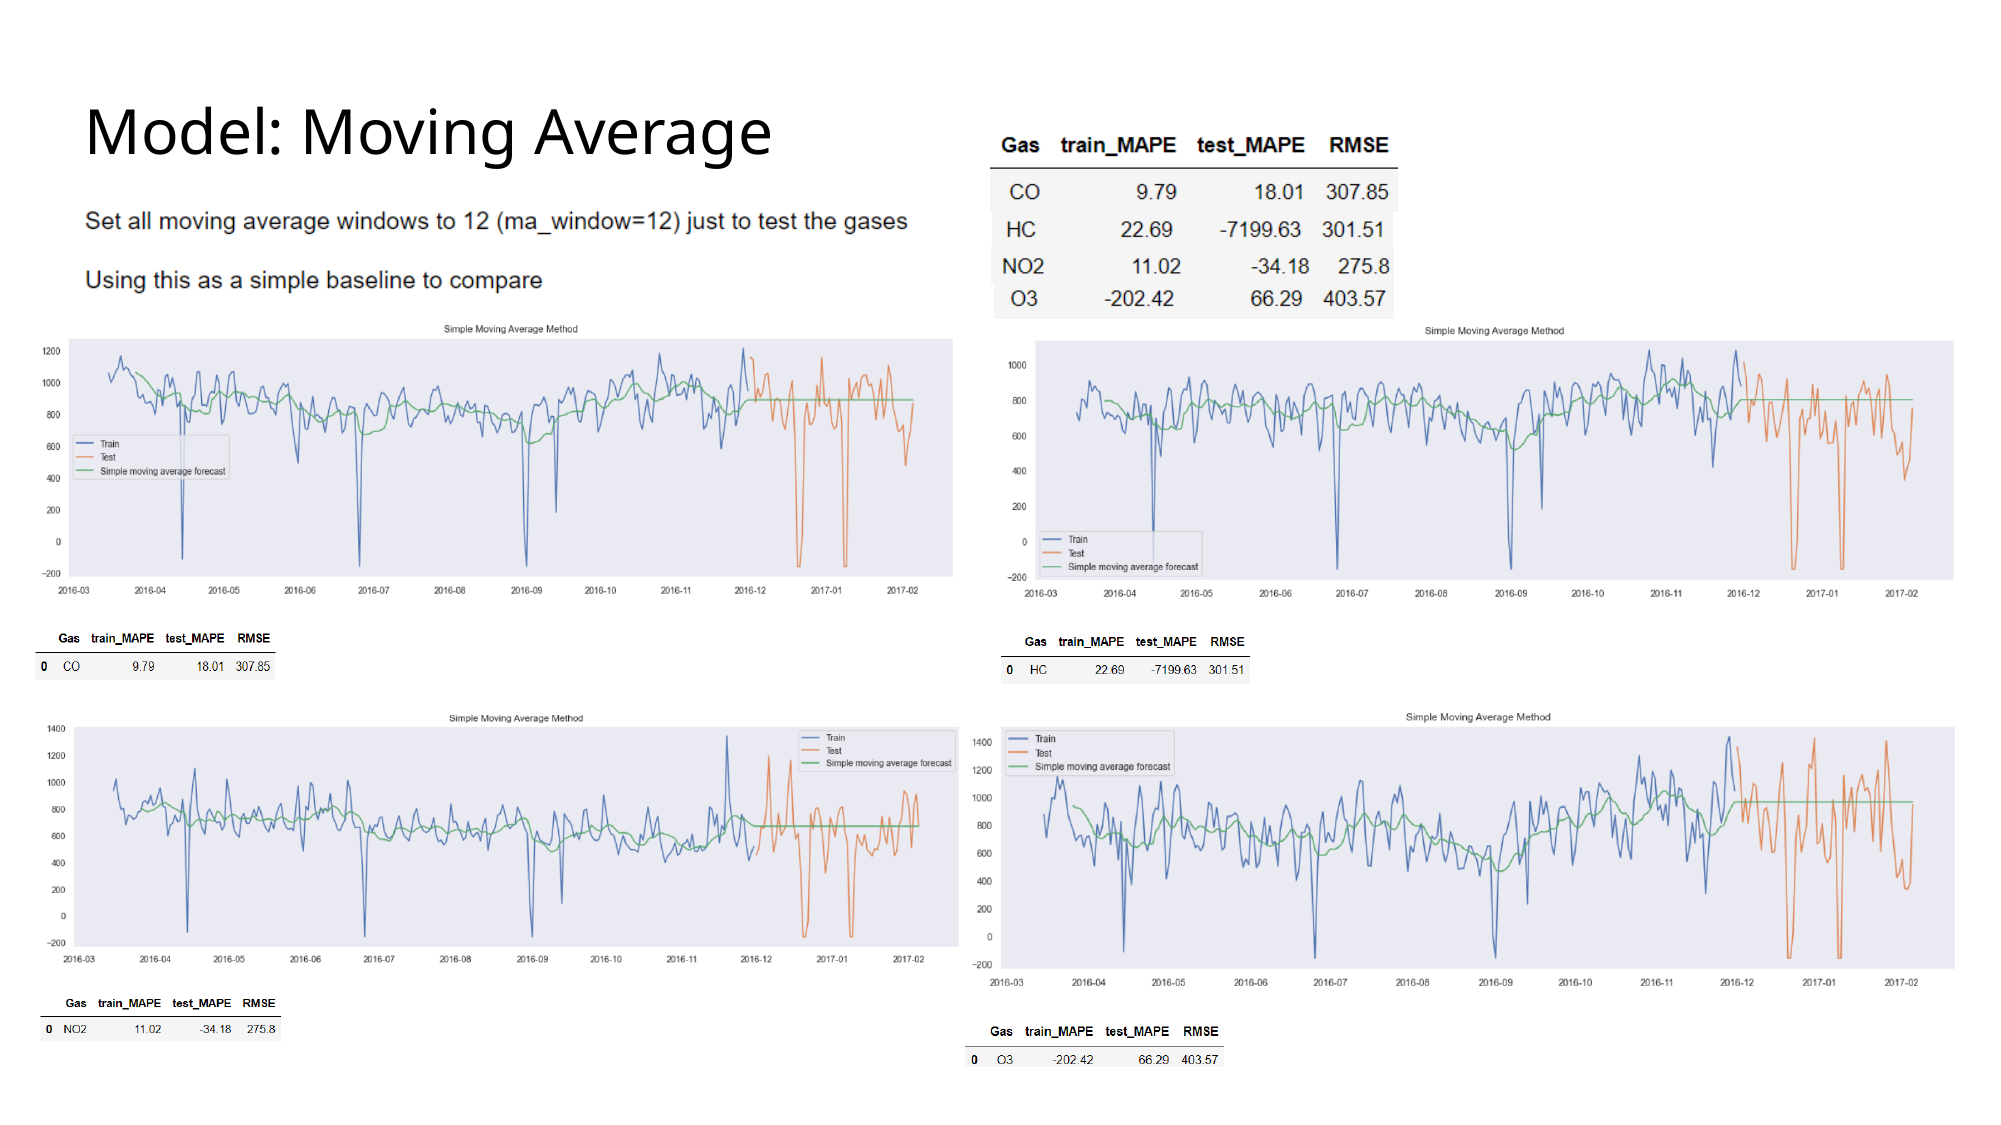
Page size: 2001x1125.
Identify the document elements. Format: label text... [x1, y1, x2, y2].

picture [31, 194, 956, 687]
title Model: Moving Average [69, 60, 795, 194]
picture [36, 706, 1957, 1067]
picture [990, 122, 1957, 687]
